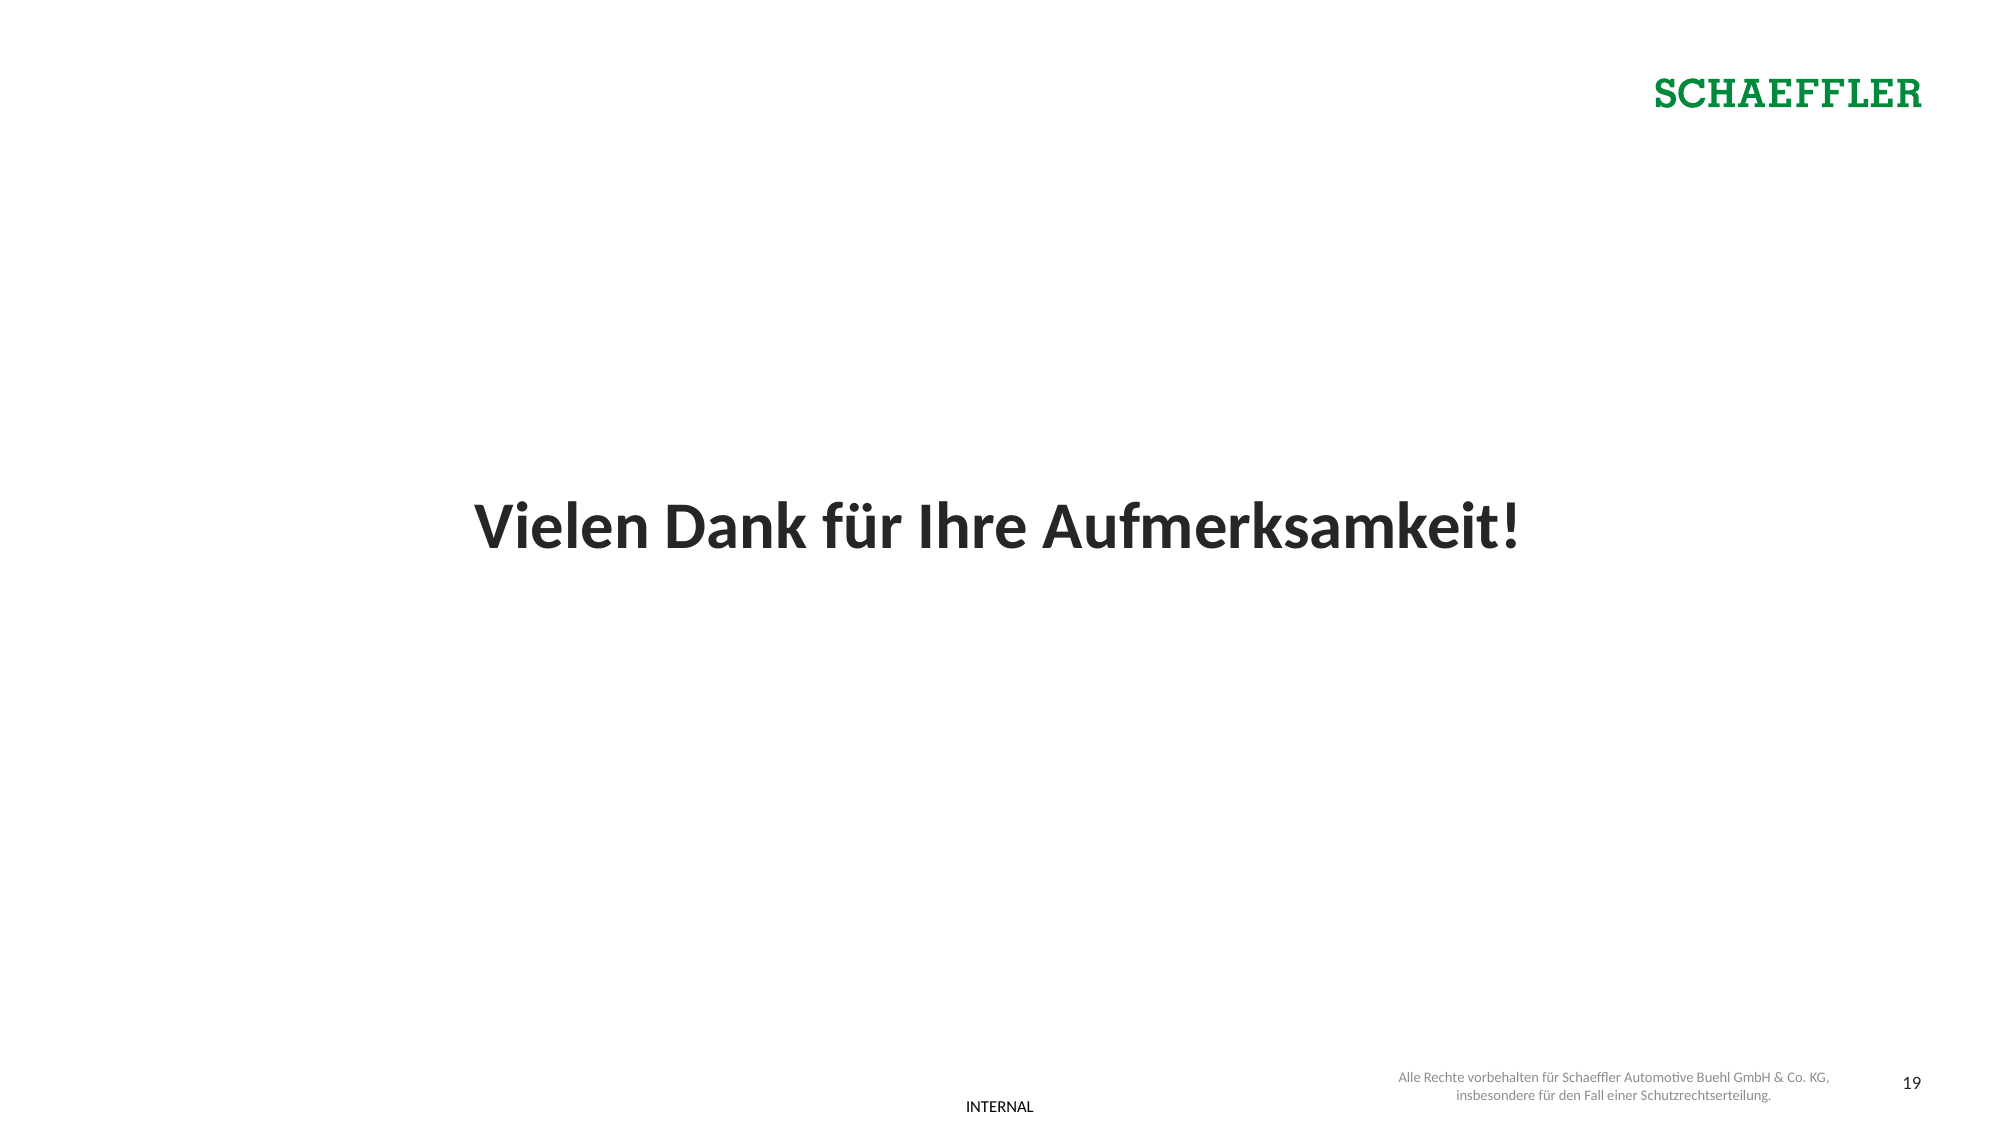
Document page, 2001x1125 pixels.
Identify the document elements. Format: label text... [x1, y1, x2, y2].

slide_number 19 [1862, 1070, 1922, 1100]
title Vielen Dank für Ihre Aufmerksamkeit! [474, 468, 1526, 563]
